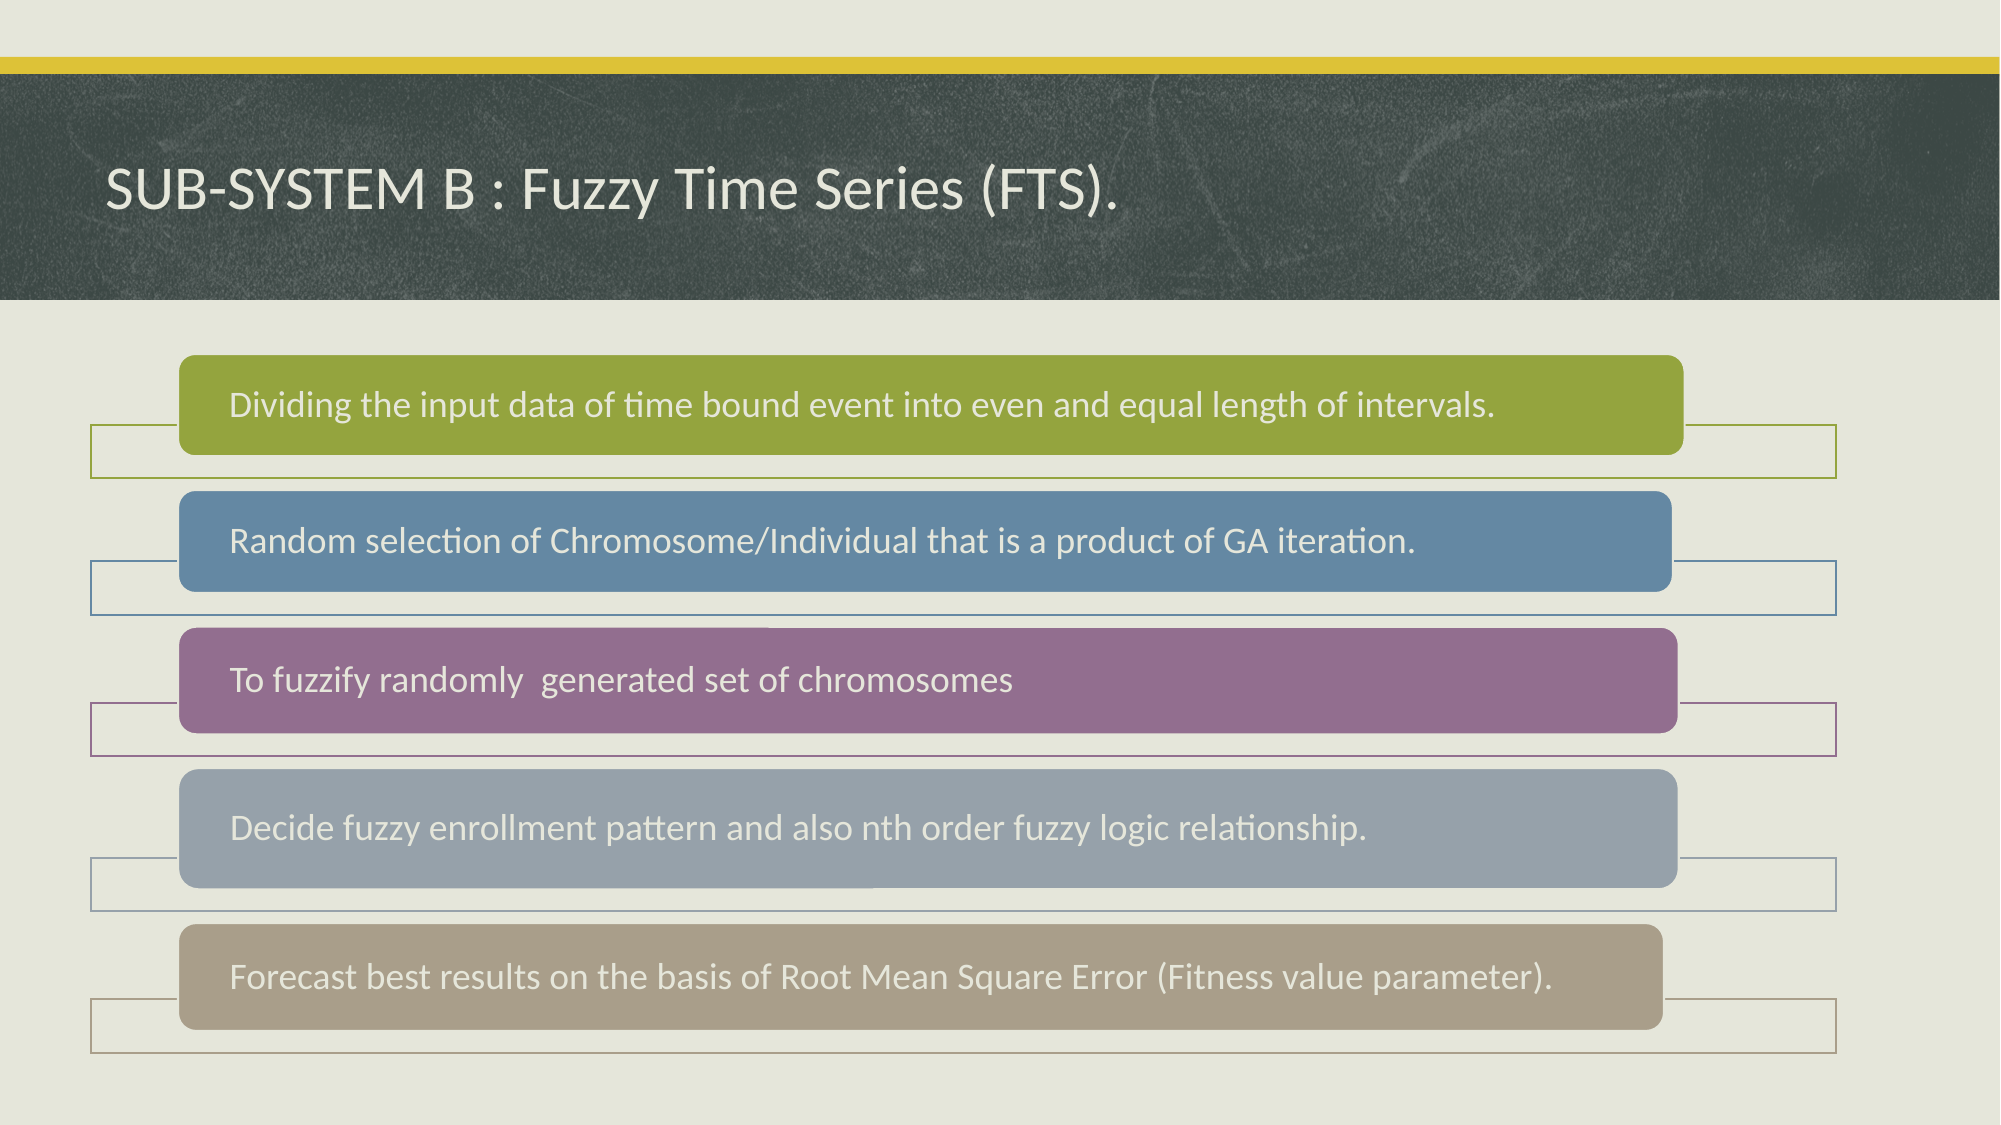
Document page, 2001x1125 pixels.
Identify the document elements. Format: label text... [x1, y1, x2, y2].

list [90, 340, 1836, 1067]
title SUB-SYSTEM B : Fuzzy Time Series (FTS). [90, 76, 1908, 300]
picture [0, 74, 2000, 300]
